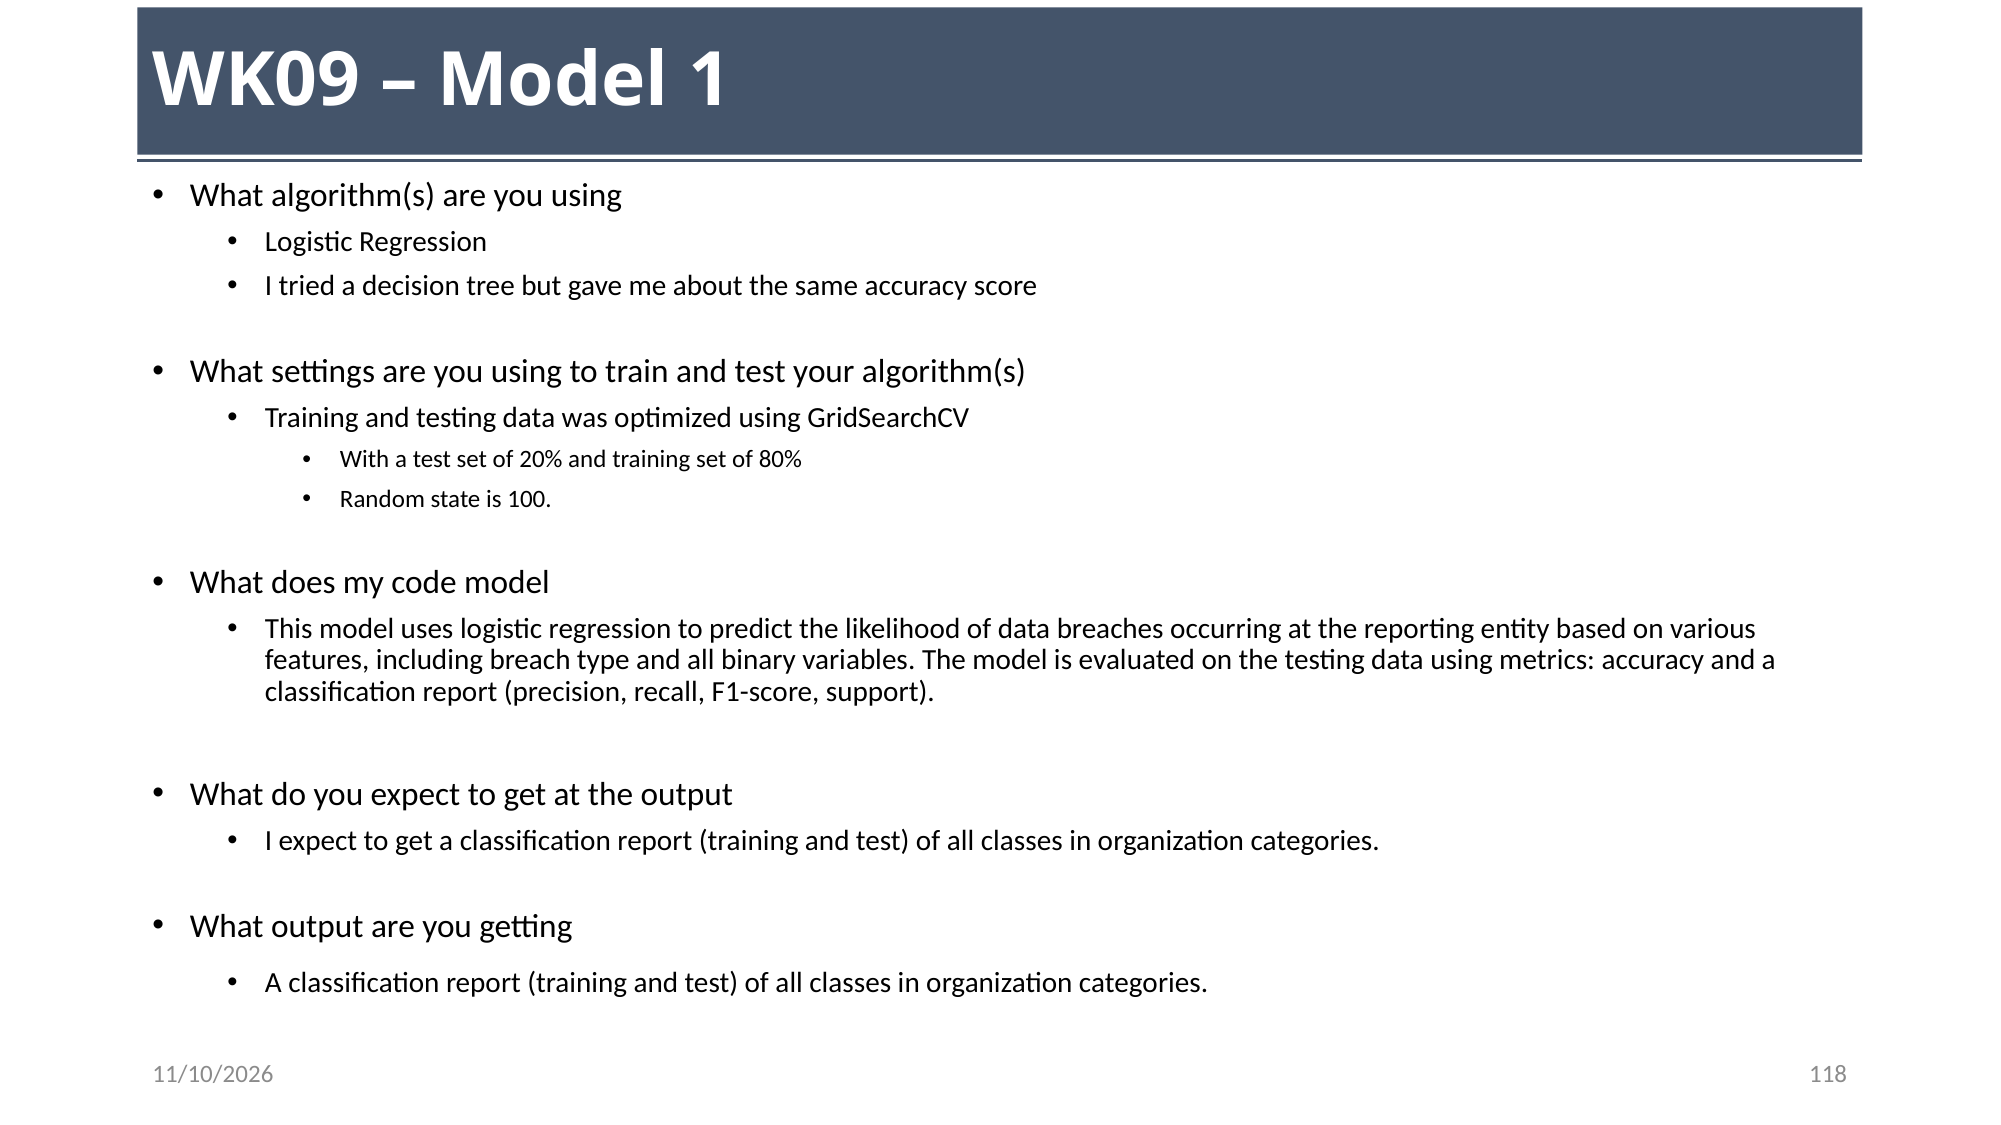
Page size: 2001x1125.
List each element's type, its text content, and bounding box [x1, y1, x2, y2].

list What algorithm(s) are you using Logistic Regression I tried a decision tree but gave me about the same accuracy score What settings are you using to train and test your algorithm(s) Training and testing data was optimized using GridSearchCV With a test set of 20% and training set of 80% Random state is 100. What does my code model This model uses logistic regression to predict the likelihood of data breaches occurring at the reporting entity based on various features, including breach type and all binary variables. The model is evaluated on the testing data using metrics: accuracy and a classification report (precision, recall, F1-score, support). What do you expect to get at the output I expect to get a classification report (training and test) of all classes in organization categories. What output are you getting A classification report (training and test) of all classes in organization categories. [137, 170, 1863, 1014]
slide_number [137, 1042, 588, 1103]
title WK09 – Model 1 [137, 7, 1863, 155]
slide_number 118 [1412, 1042, 1863, 1103]
